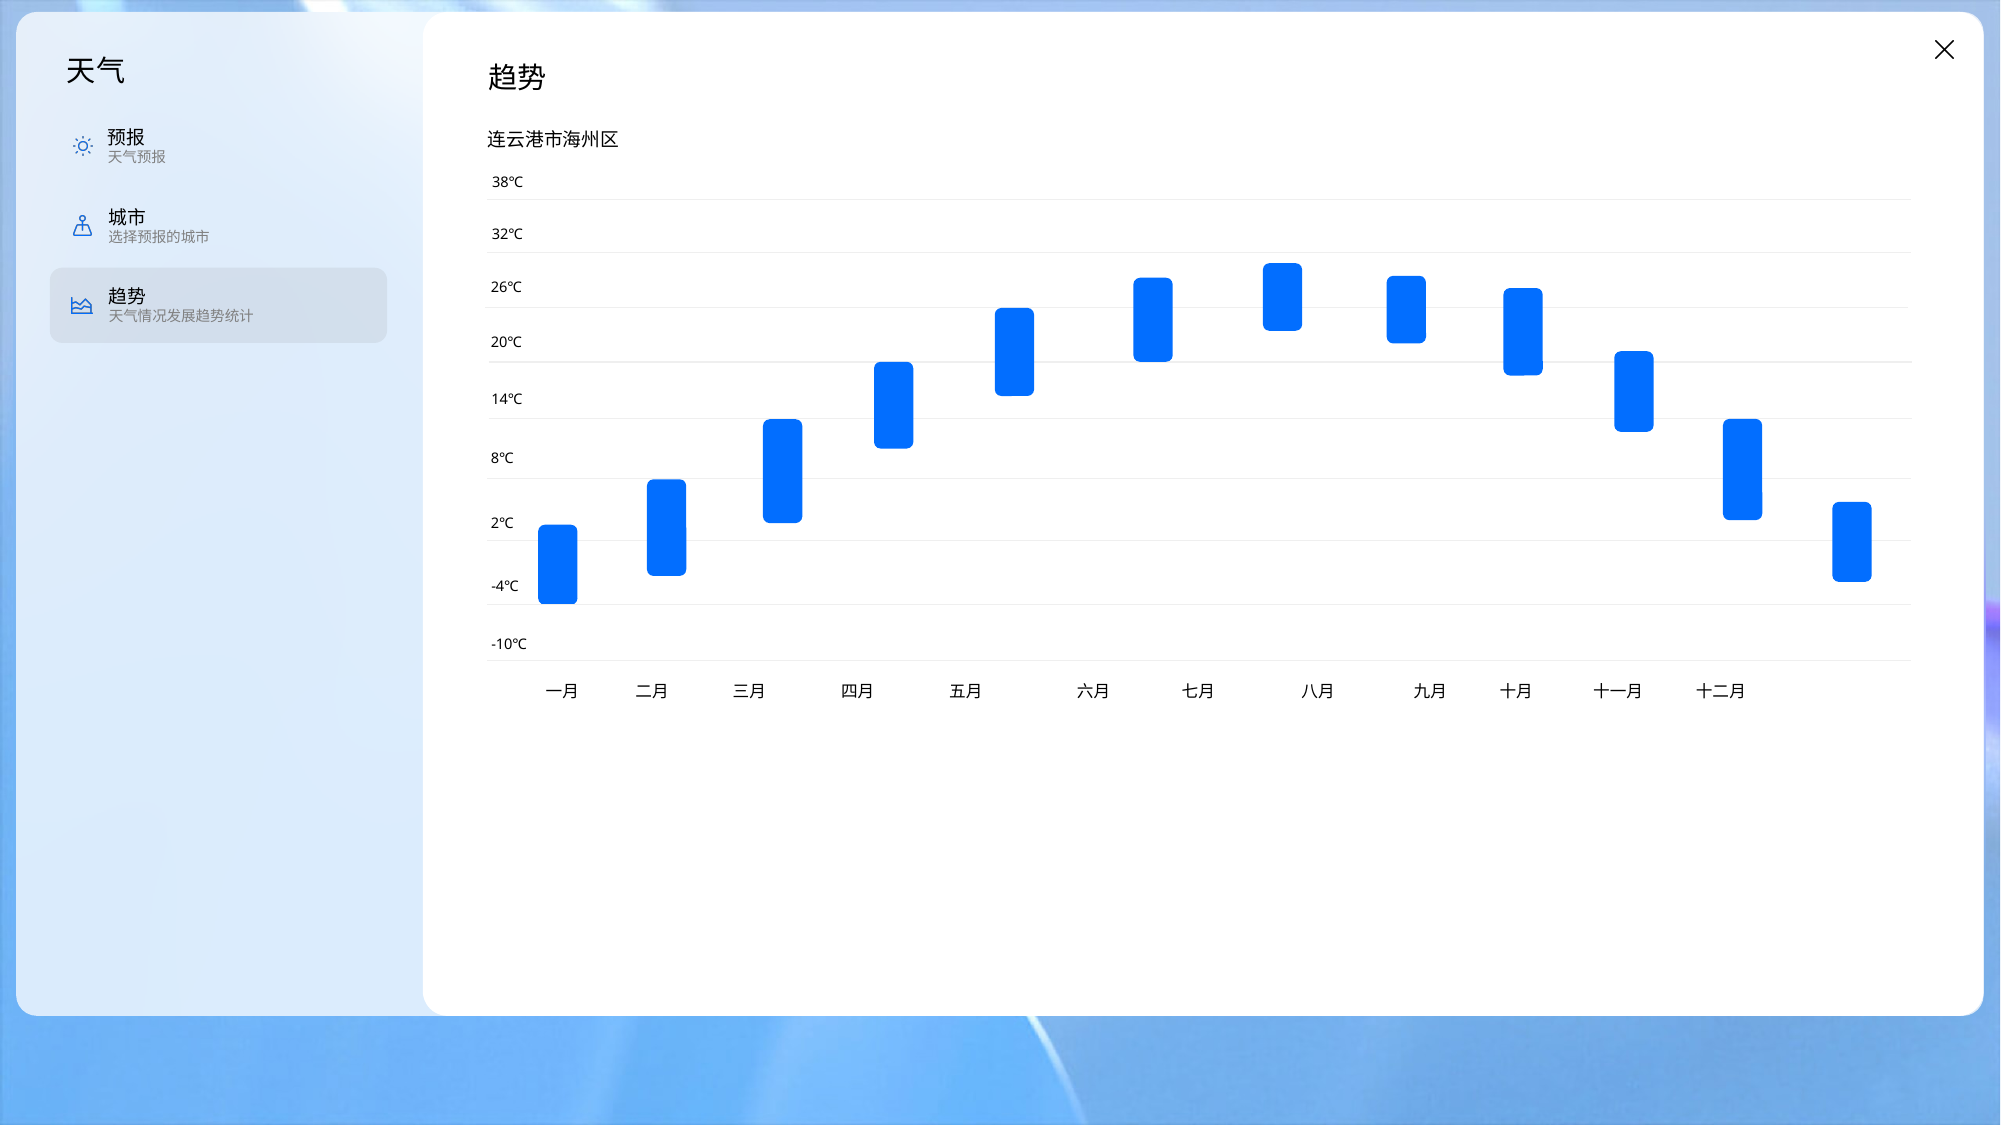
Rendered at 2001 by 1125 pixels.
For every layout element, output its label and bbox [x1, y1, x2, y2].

text_box [476, 165, 1953, 709]
text_box [73, 118, 182, 174]
text_box [13, 11, 1986, 1016]
text_box [71, 277, 270, 333]
text_box [73, 198, 226, 254]
picture [0, 0, 2001, 1125]
